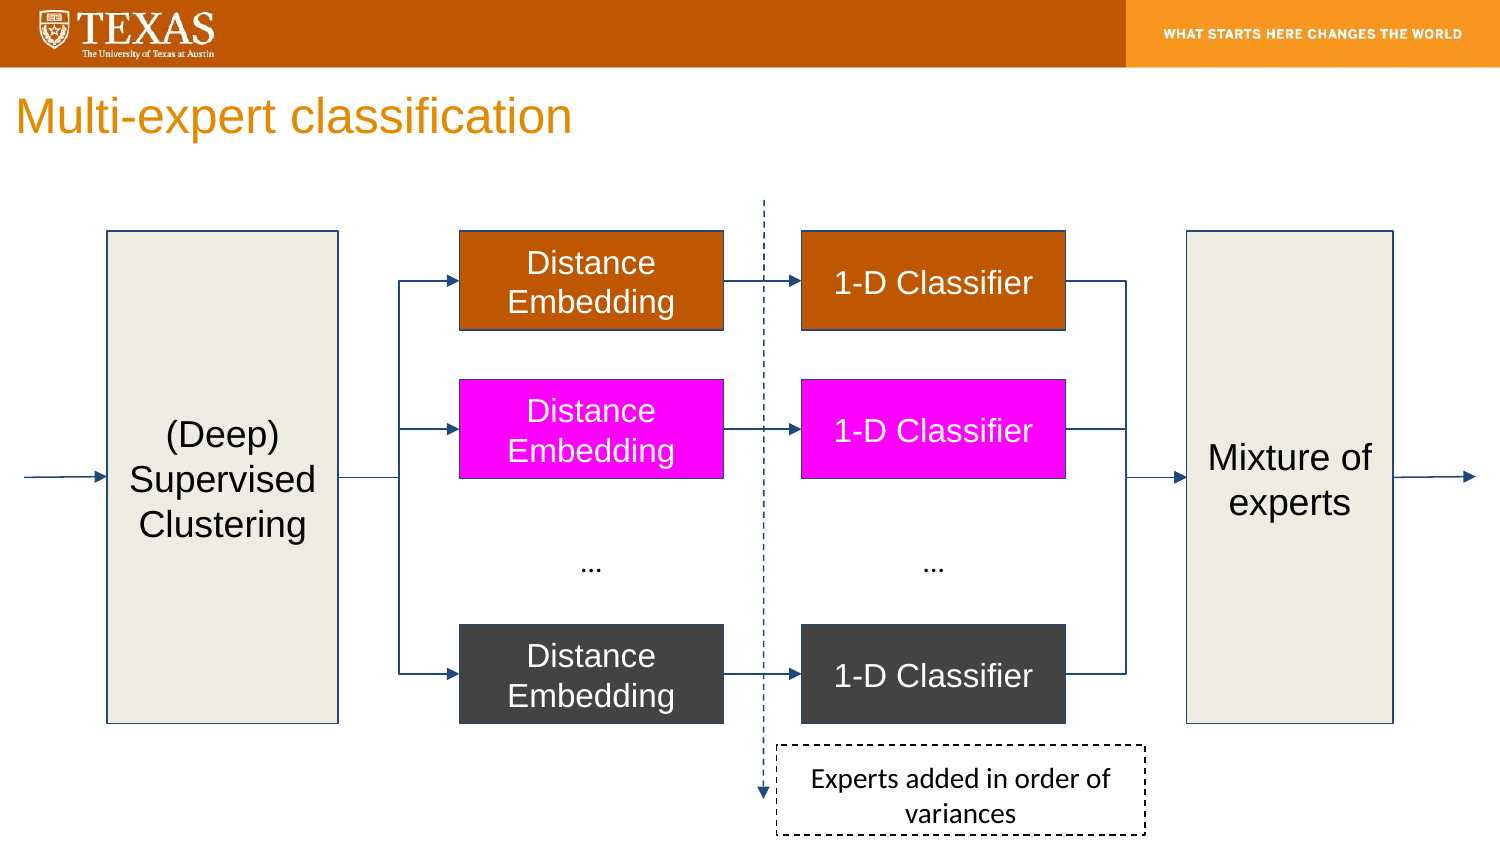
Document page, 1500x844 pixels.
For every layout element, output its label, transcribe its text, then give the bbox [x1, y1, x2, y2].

picture [0, 0, 1500, 77]
text_box Distance Embedding [464, 379, 724, 479]
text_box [338, 477, 460, 675]
text_box ... [501, 528, 682, 589]
picture [0, 150, 1500, 844]
text_box 1-D Classifier [801, 231, 1066, 331]
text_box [1065, 429, 1187, 476]
text_box Distance Embedding [459, 624, 724, 724]
title Multi-expert classification [0, 77, 1500, 150]
text_box Experts added in order of variances [776, 744, 1146, 835]
text_box Mixture of experts [1186, 231, 1393, 724]
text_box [338, 280, 460, 428]
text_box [1065, 280, 1187, 428]
text_box 1-D Classifier [801, 379, 1060, 479]
text_box 1-D Classifier [801, 624, 1066, 724]
text_box ... [844, 528, 1024, 589]
text_box (Deep) Supervised Clustering [107, 231, 339, 724]
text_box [1065, 477, 1187, 675]
text_box Distance Embedding [459, 231, 724, 331]
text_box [338, 428, 460, 476]
